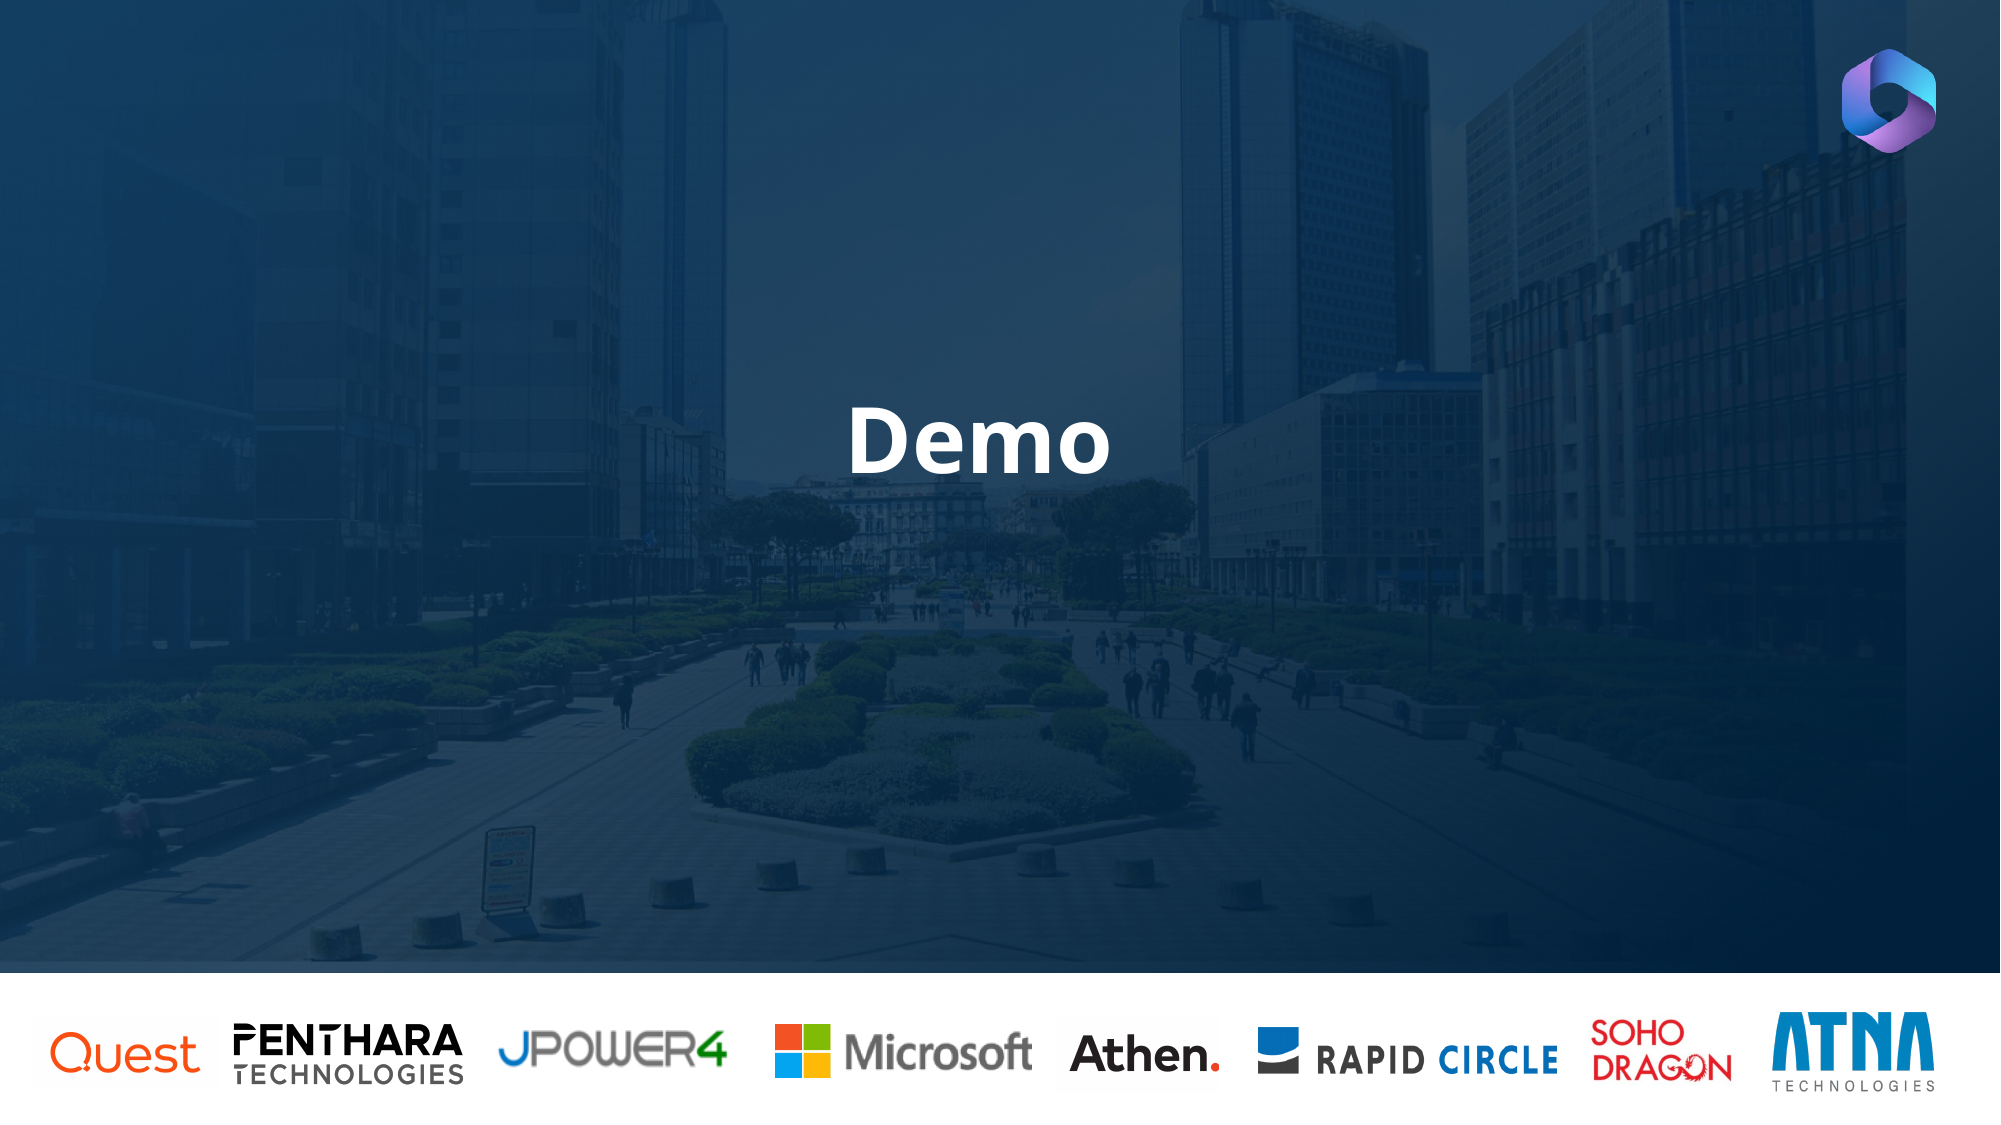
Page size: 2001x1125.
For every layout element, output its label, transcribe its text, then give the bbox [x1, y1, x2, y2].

picture [1056, 1015, 1219, 1093]
text_box Demo [829, 387, 1254, 563]
picture [0, 0, 2000, 973]
picture [1258, 1027, 1557, 1074]
picture [233, 1023, 464, 1085]
picture [1588, 1013, 1736, 1088]
picture [494, 1029, 731, 1072]
picture [34, 1015, 219, 1093]
picture [775, 1024, 1032, 1078]
picture [1770, 1010, 1936, 1093]
